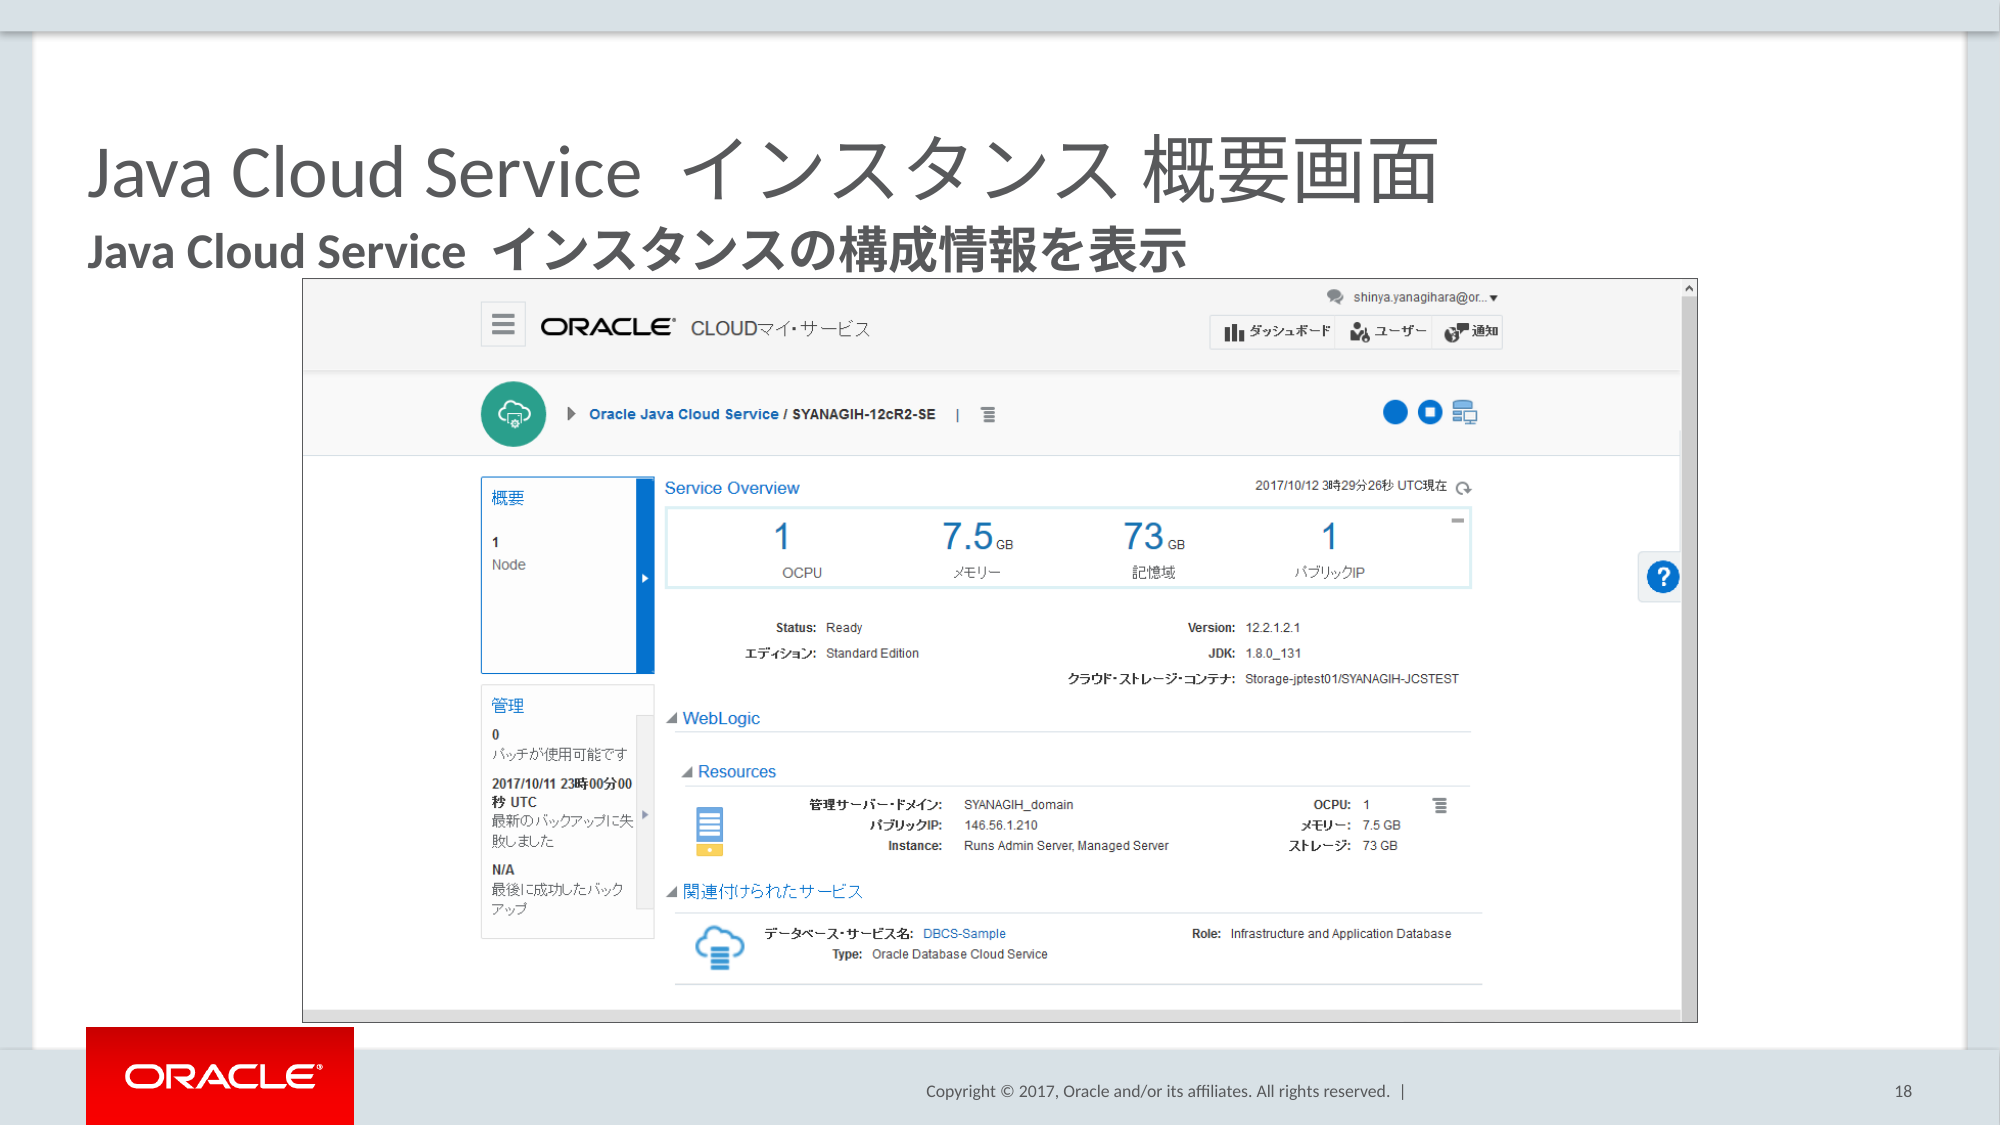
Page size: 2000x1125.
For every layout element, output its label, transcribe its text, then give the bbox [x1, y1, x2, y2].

title Java Cloud Service インスタンス 概要画面 [87, 66, 1913, 213]
picture [86, 1027, 354, 1125]
list Java Cloud Service インスタンスの構成情報を表示 [87, 225, 1913, 282]
slide_number 18 [1849, 1075, 1913, 1106]
picture [302, 278, 1698, 1023]
